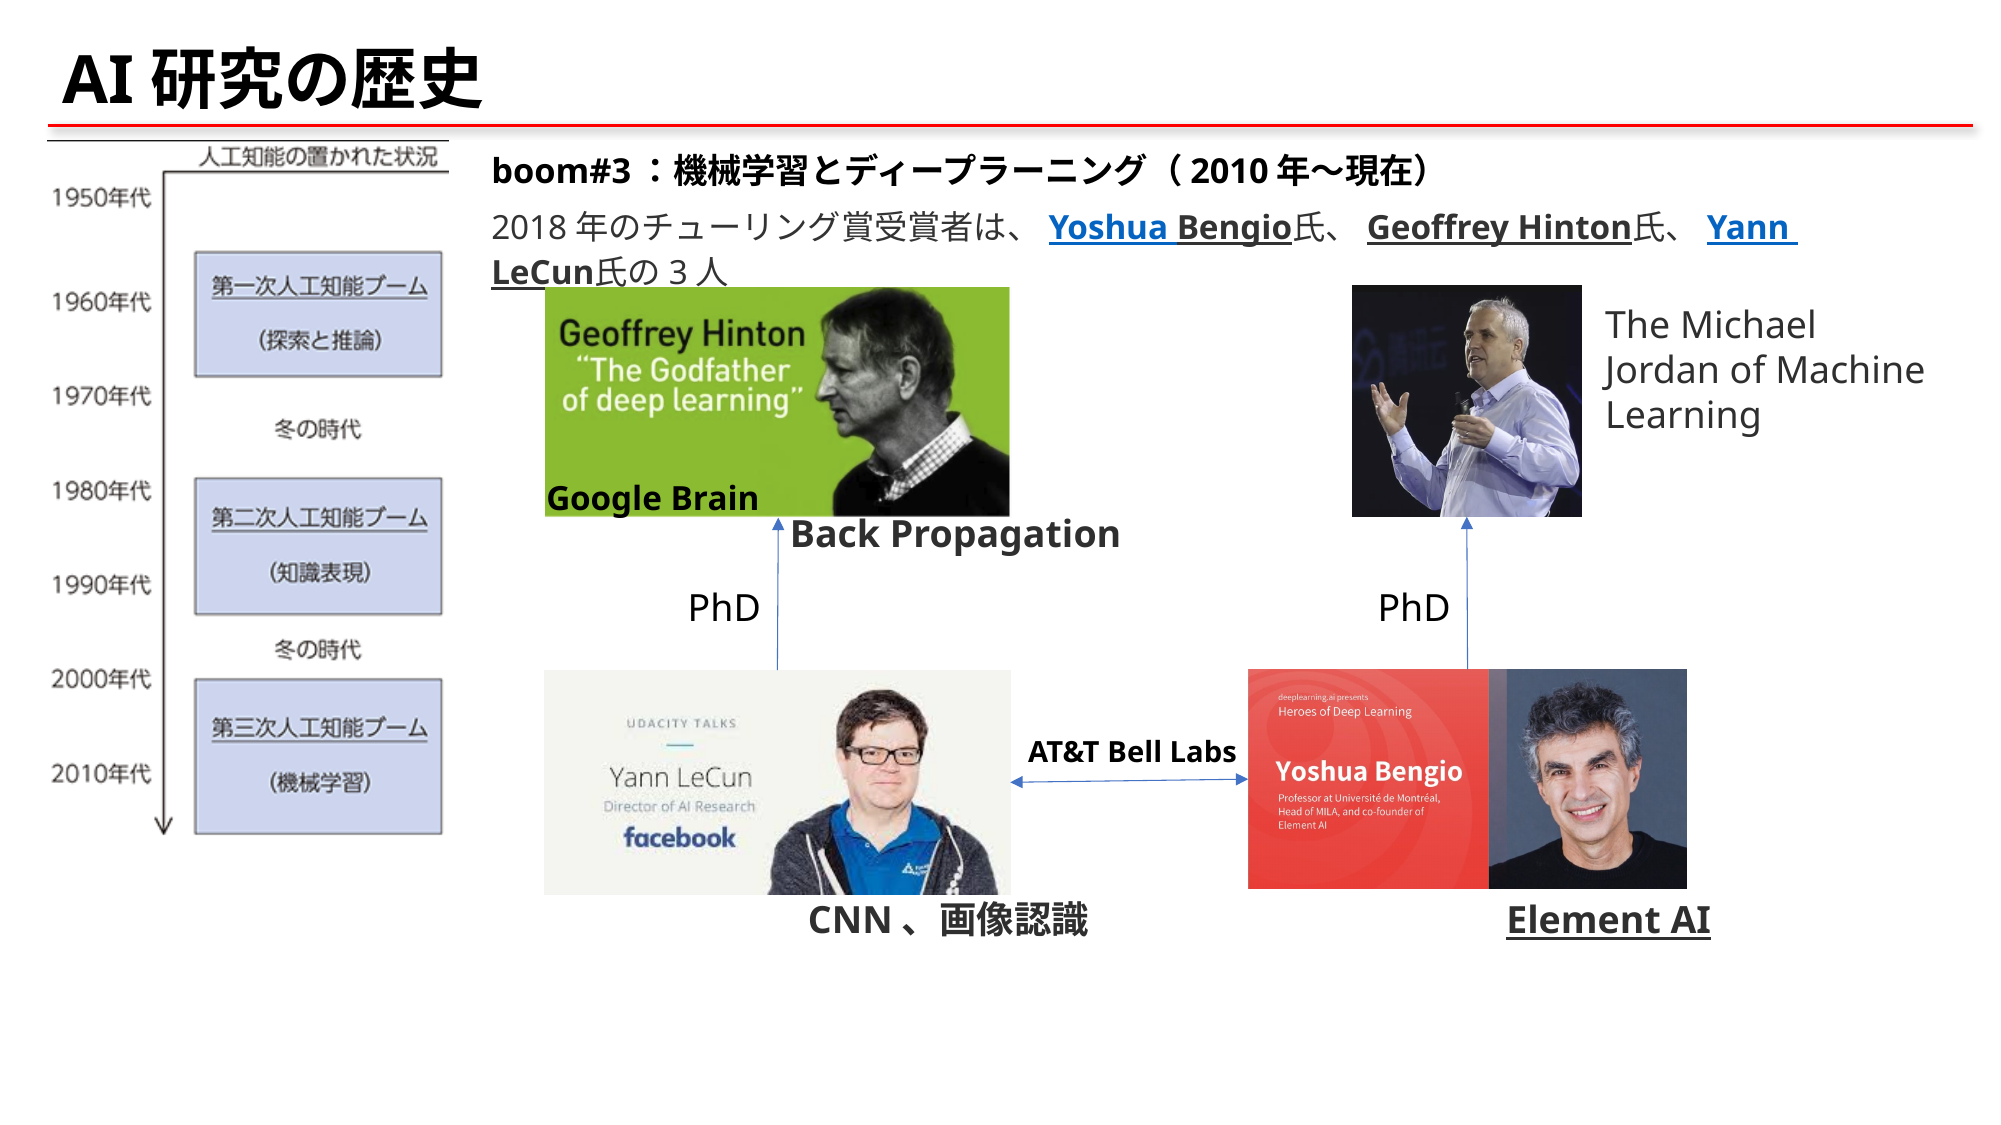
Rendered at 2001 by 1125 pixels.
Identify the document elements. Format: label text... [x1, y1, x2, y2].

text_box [1010, 779, 1249, 783]
text_box Back Propagation [779, 503, 1137, 563]
picture [545, 287, 1012, 518]
picture [544, 670, 1011, 895]
title AI研究の歴史 [47, 37, 1974, 126]
text_box CNN、画像認識 [793, 888, 1105, 949]
text_box PhD [1362, 576, 1466, 637]
picture [1248, 669, 1687, 889]
text_box PhD [672, 576, 777, 637]
text_box Google Brain [531, 469, 774, 525]
list boom#3：機械学習とディープラーニング（2010年〜現在） [476, 146, 1974, 199]
text_box 2018年のチューリング賞受賞者は、Yoshua Bengio氏、Geoffrey Hinton氏、Yann LeCun氏の3人 [476, 198, 1889, 305]
picture [1352, 285, 1582, 517]
text_box The Michael Jordan of Machine Learning [1590, 293, 1953, 444]
text_box Element AI [1491, 888, 1726, 955]
picture [47, 140, 449, 840]
text_box AT&T Bell Labs [1013, 725, 1248, 776]
